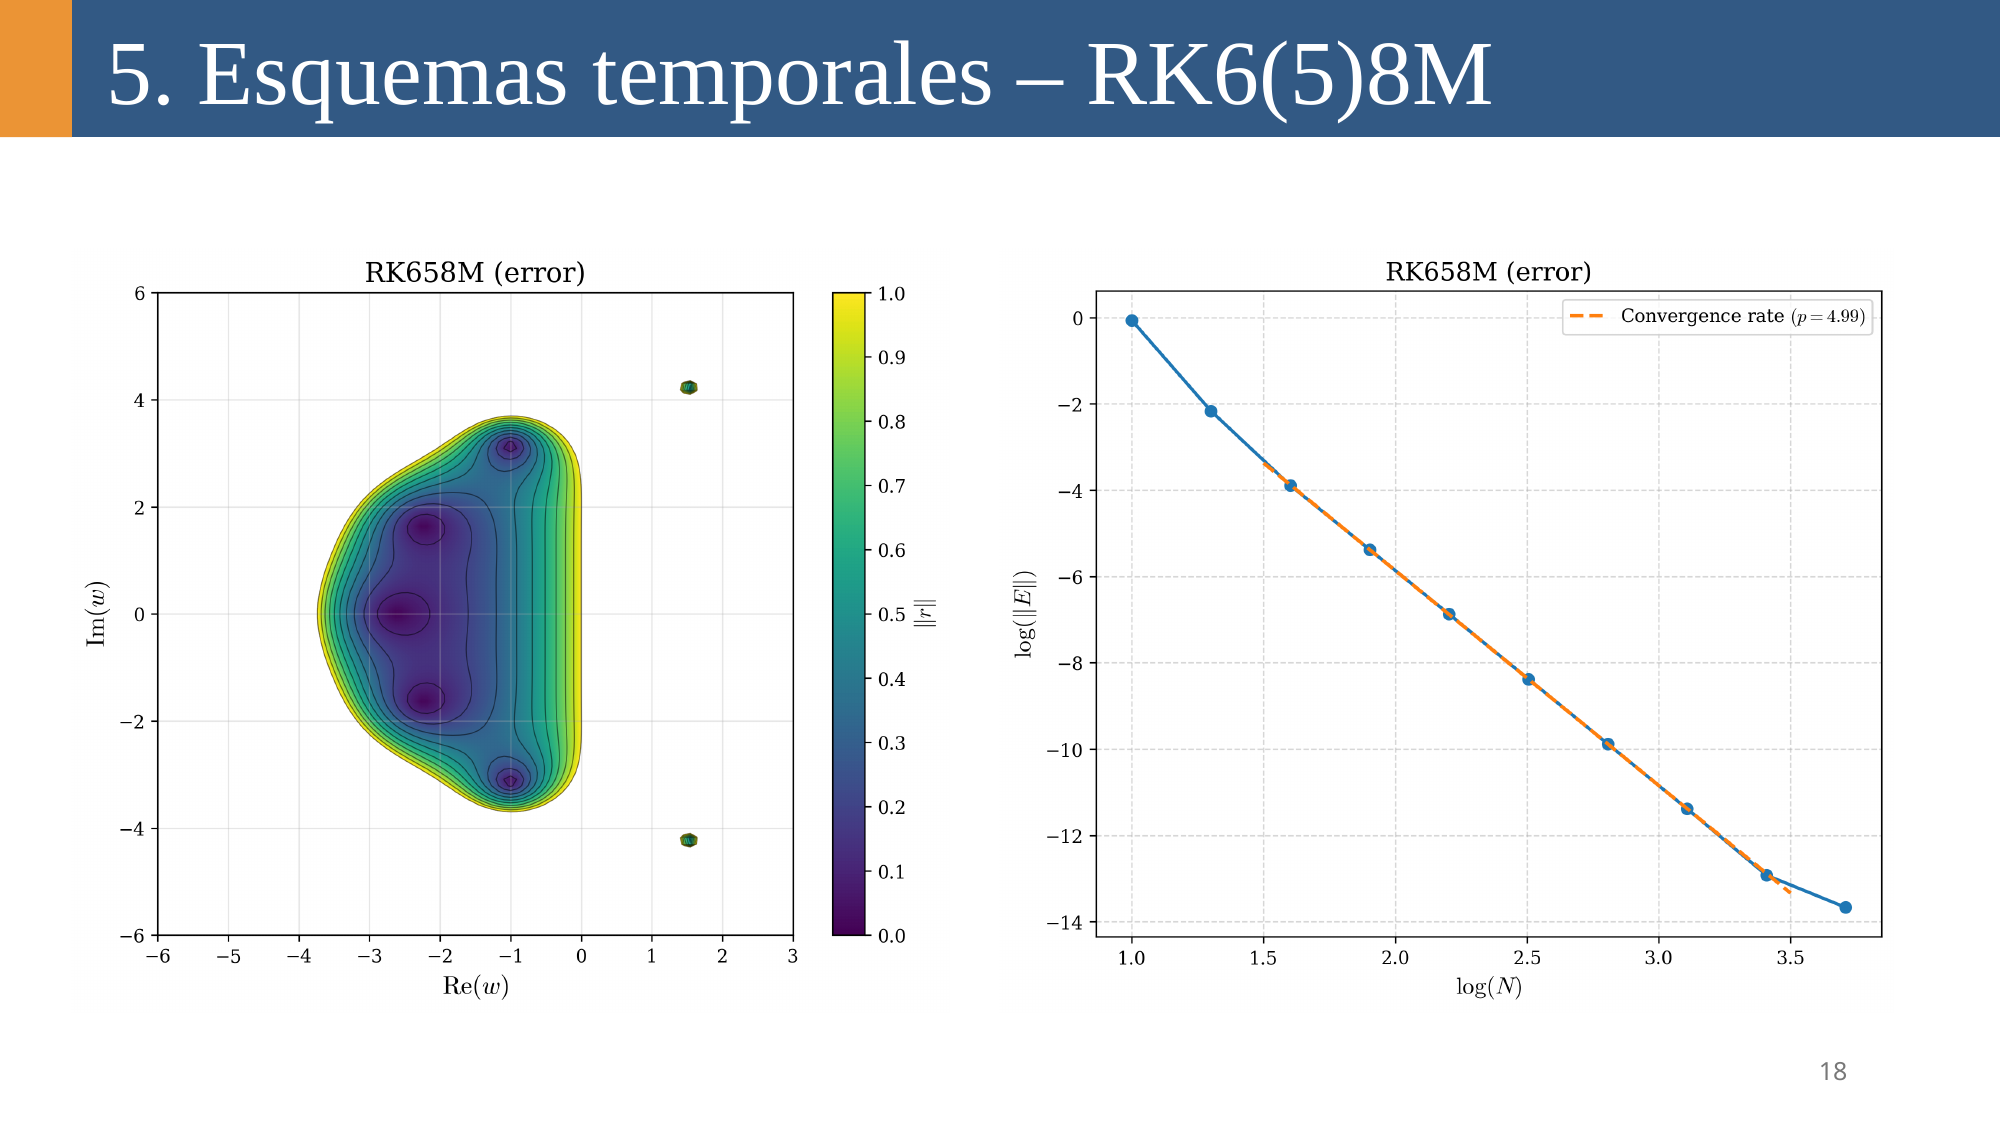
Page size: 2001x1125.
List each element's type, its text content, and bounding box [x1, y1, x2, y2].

picture [71, 248, 951, 1013]
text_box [0, 0, 2000, 138]
slide_number 18 [1412, 1042, 1863, 1103]
picture [999, 248, 1894, 1013]
